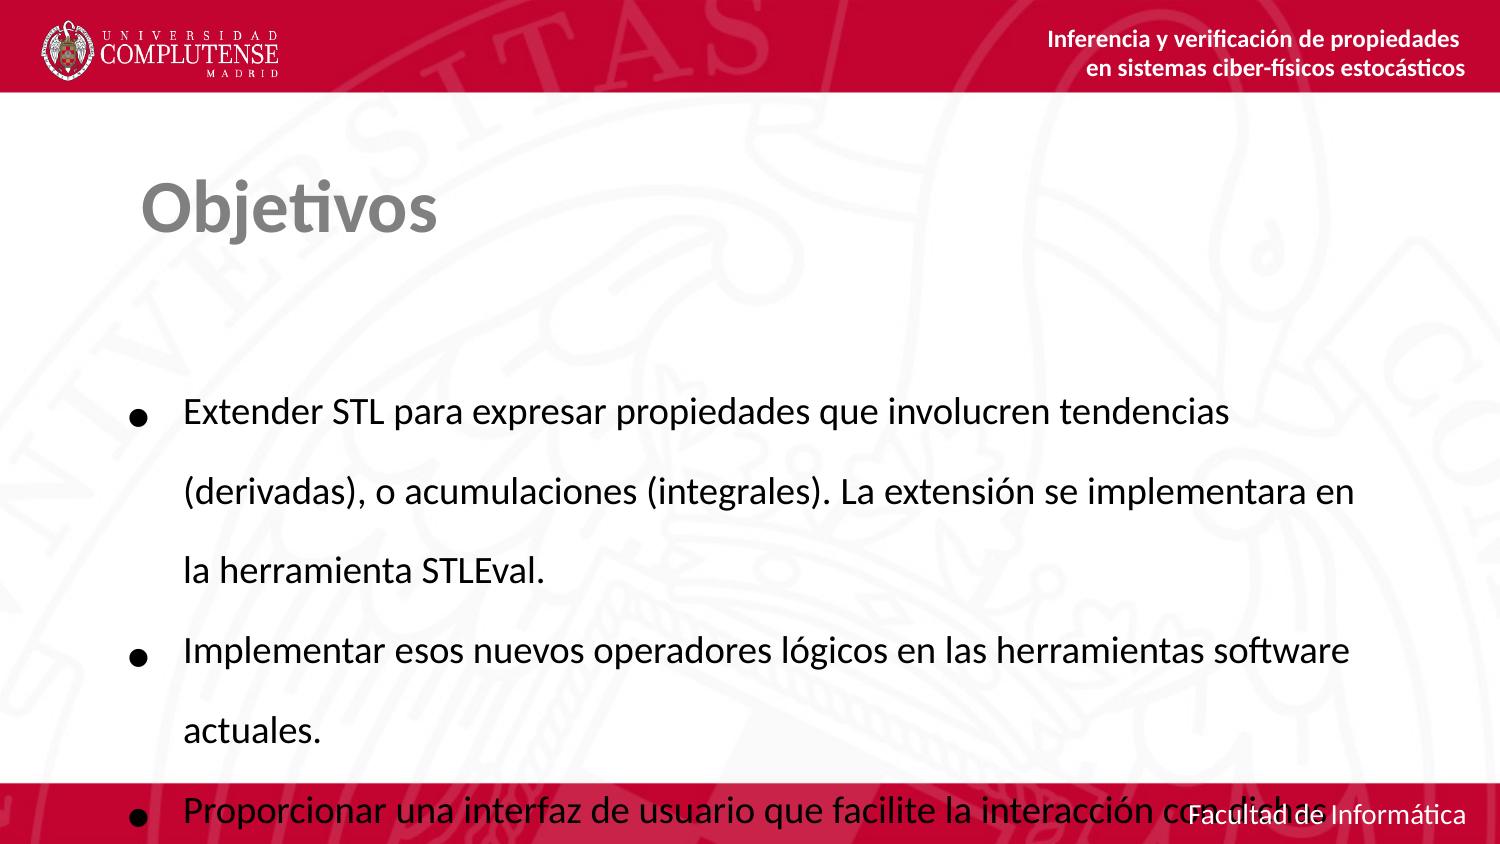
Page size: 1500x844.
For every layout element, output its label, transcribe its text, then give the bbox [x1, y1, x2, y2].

text_box Objetivos Extender STL para expresar propiedades que involucren tendencias (derivadas), o acumulaciones (integrales). La extensión se implementara en la herramienta STLEval. Implementar esos nuevos operadores lógicos en las herramientas software actuales. Proporcionar una interfaz de usuario que facilite la interacción con dichas herramientas. La interfaz se montara encima de STLEval y ParetoLib. [112, 150, 1376, 844]
picture [0, 0, 1500, 844]
text_box Facultad de Informática [1173, 787, 1482, 838]
text_box Inferencia y verificación de propiedades en sistemas ciber-físicos estocásticos [1032, 14, 1481, 90]
